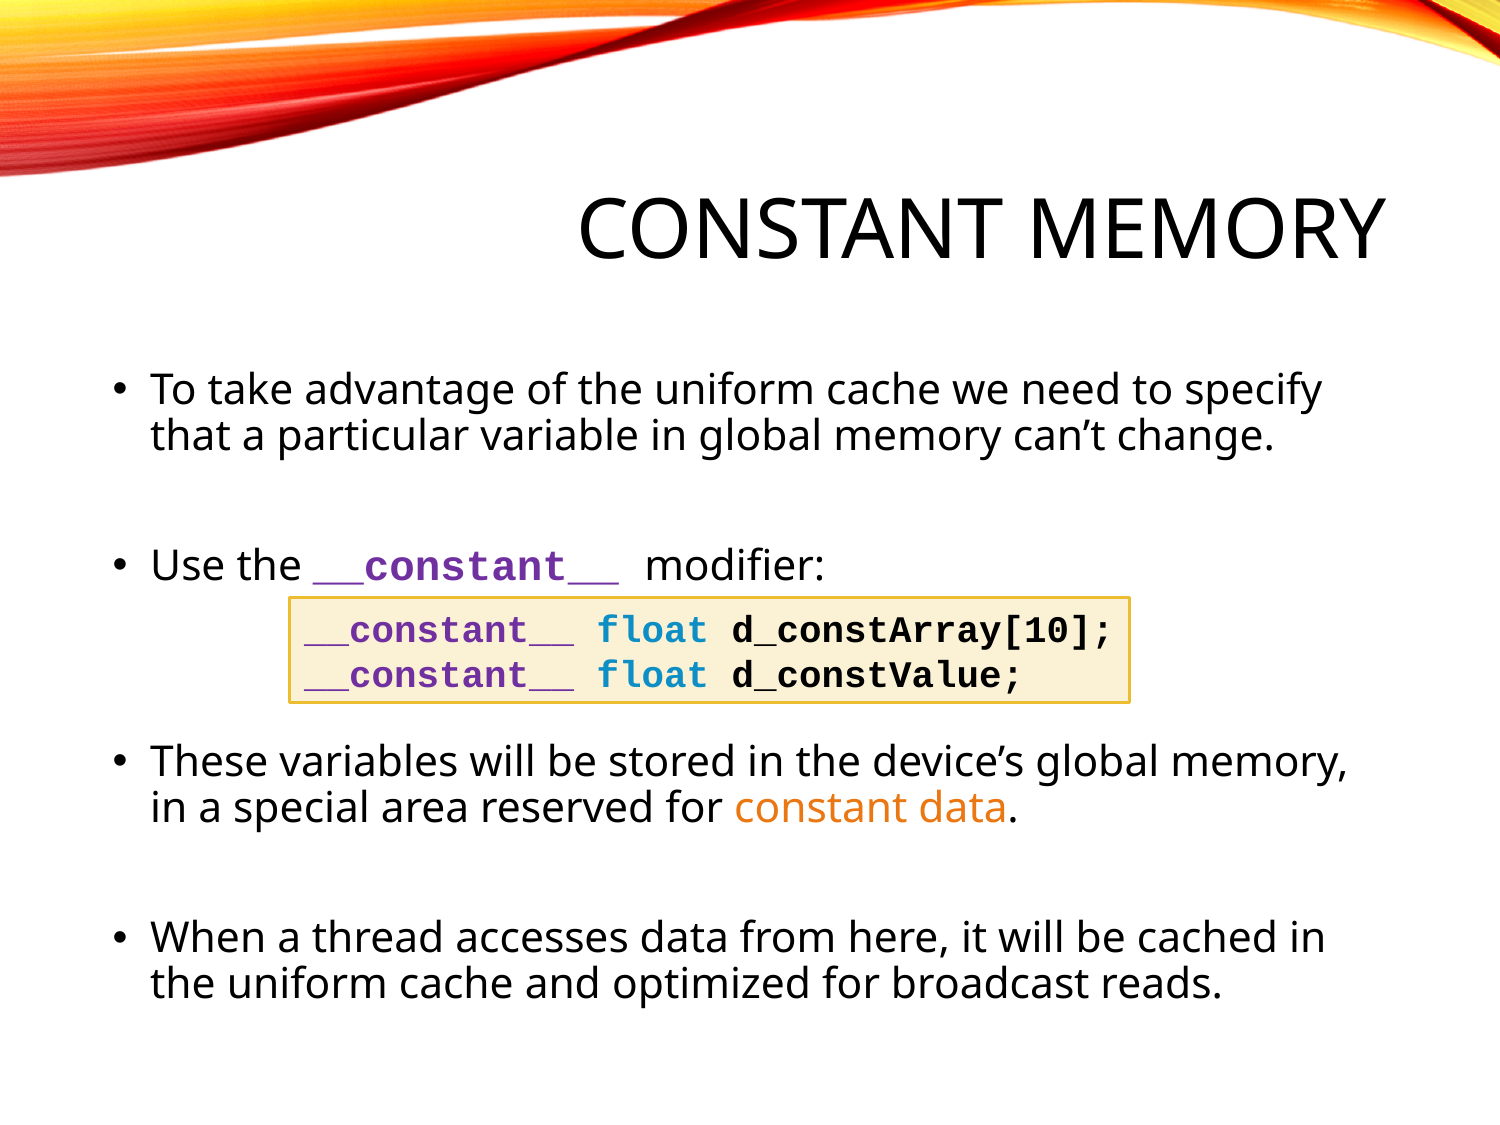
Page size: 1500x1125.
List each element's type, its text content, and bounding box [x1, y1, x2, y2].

text_box __constant__ float d_constArray[10]; __constant__ float d_constValue; [289, 597, 1130, 703]
picture [0, 0, 1500, 178]
title Constant memory [356, 125, 1403, 338]
list To take advantage of the uniform cache we need to specify that a particular variable in global memory can’t change. Use the __constant__ modifier: These variables will be stored in the device’s global memory, in a special area reserved for constant data. When a thread accesses data from here, it will be cached in the uniform cache and optimized for broadcast reads. [97, 360, 1403, 1028]
